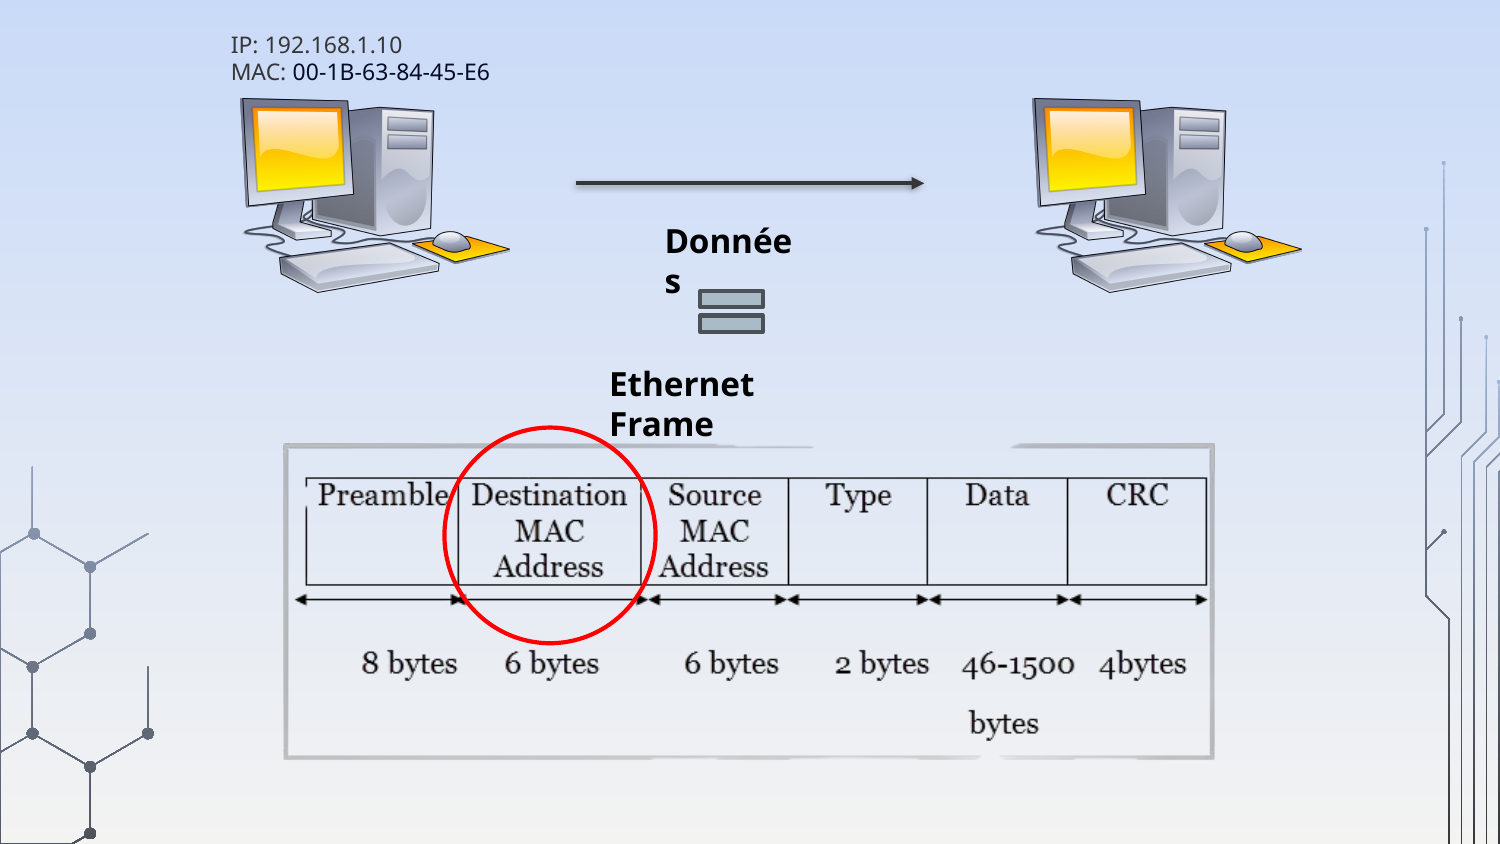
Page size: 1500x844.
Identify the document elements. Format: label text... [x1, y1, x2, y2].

picture [1032, 98, 1302, 294]
text_box Ethernet Frame [594, 347, 869, 418]
text_box IP: 192.168.1.10 MAC: 00-1B-63-84-45-E6 [216, 15, 535, 308]
text_box [698, 289, 765, 309]
text_box [698, 313, 765, 334]
picture [280, 441, 1220, 764]
picture [240, 98, 511, 294]
subtitle Données [649, 205, 814, 275]
text_box [496, 425, 604, 440]
